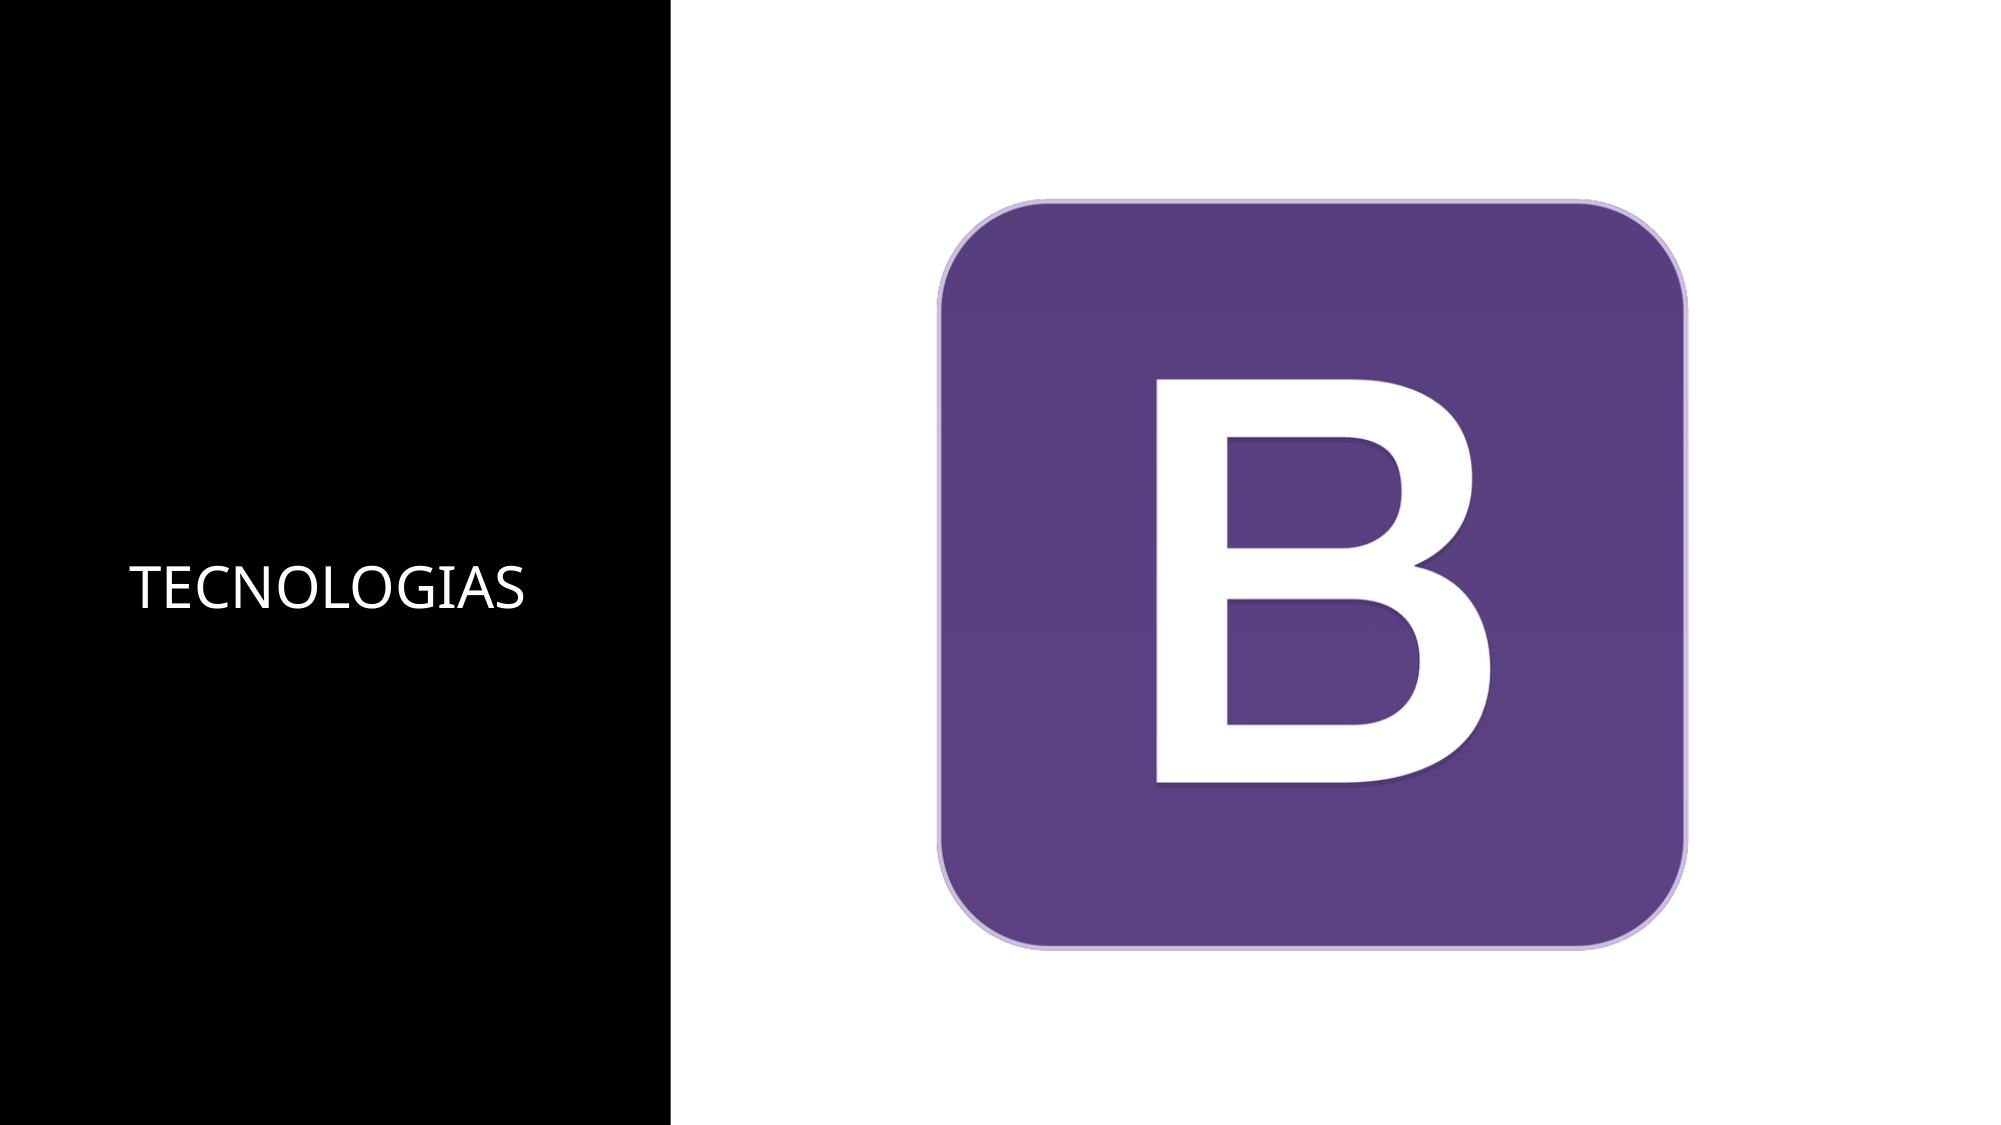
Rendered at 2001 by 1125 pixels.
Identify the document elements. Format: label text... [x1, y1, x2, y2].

picture [726, 73, 1887, 1075]
text_box TECNOLOGIAS [114, 497, 557, 628]
text_box [0, 0, 672, 1125]
